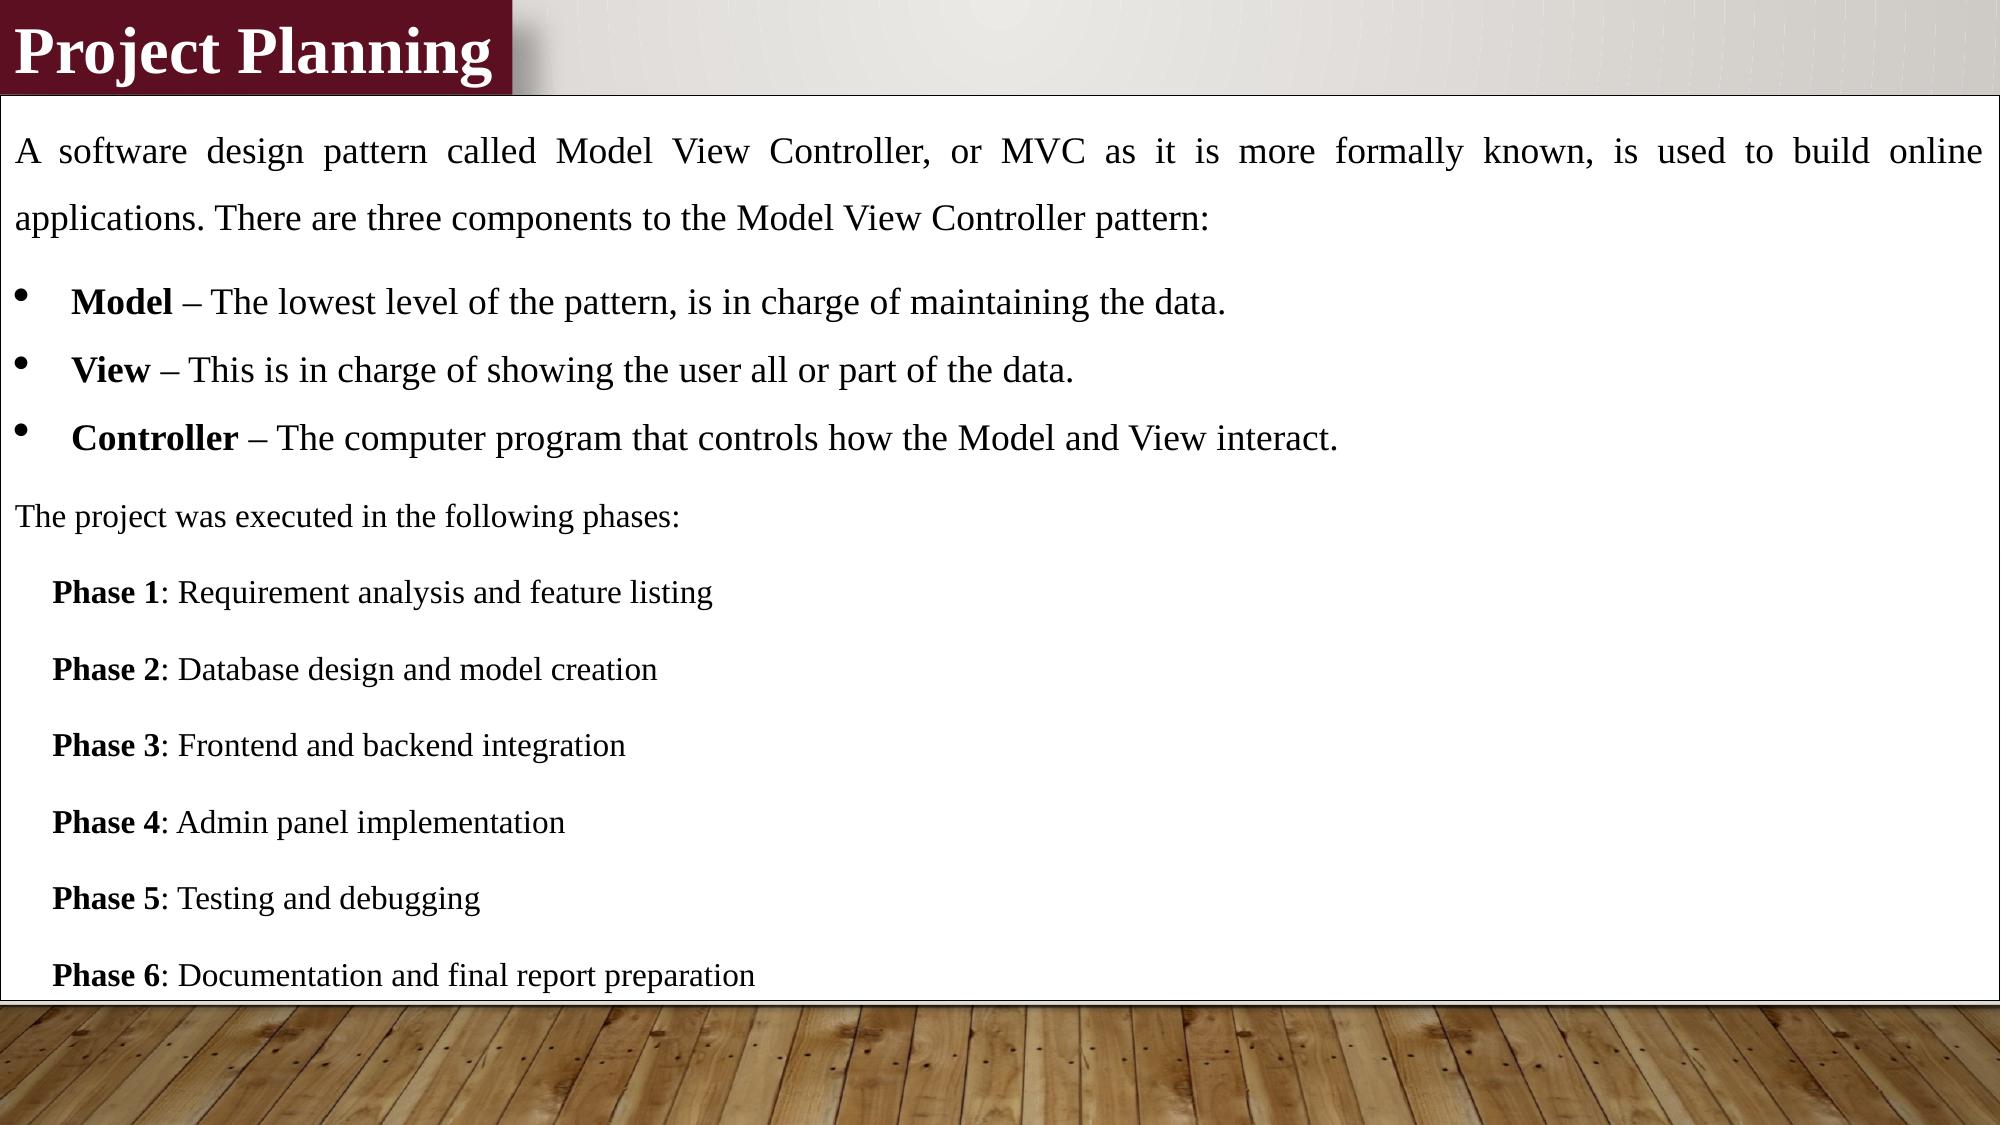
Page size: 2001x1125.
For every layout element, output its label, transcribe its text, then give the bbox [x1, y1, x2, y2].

picture [0, 1005, 2000, 1125]
text_box Project Planning [0, 0, 513, 95]
text_box A software design pattern called Model View Controller, or MVC as it is more formally known, is used to build online applications. There are three components to the Model View Controller pattern: Model – The lowest level of the pattern, is in charge of maintaining the data. View – This is in charge of showing the user all or part of the data. Controller – The computer program that controls how the Model and View interact. The project was executed in the following phases: Phase 1: Requirement analysis and feature listing Phase 2: Database design and model creation Phase 3: Frontend and backend integration Phase 4: Admin panel implementation Phase 5: Testing and debugging Phase 6: Documentation and final report preparation [0, 95, 2000, 1001]
